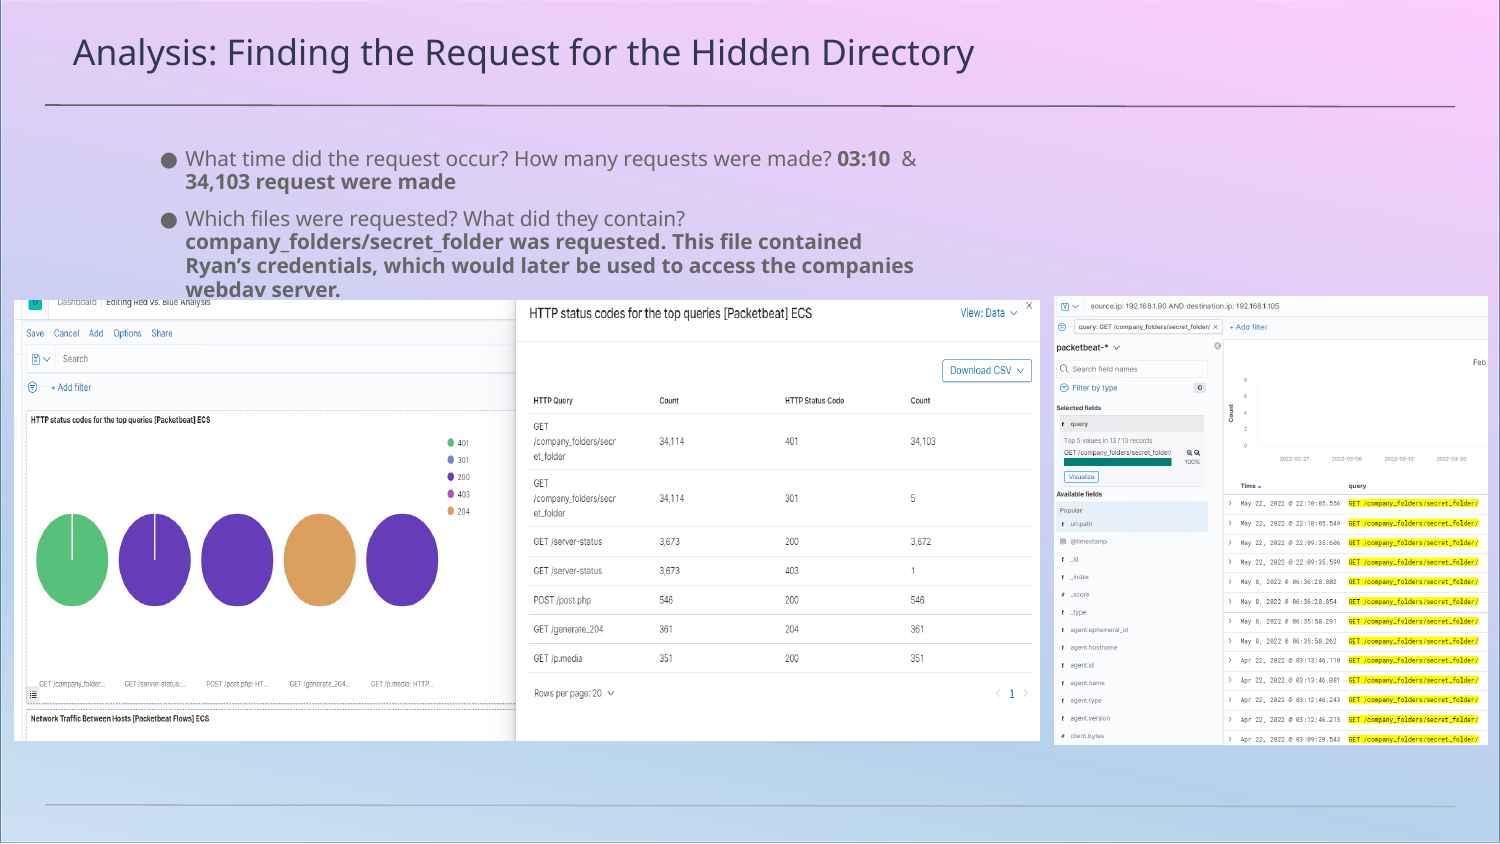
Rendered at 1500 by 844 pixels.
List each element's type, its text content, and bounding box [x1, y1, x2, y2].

list What time did the request occur? How many requests were made? 03:10 & 34,103 request were made Which files were requested? What did they contain? company_folders/secret_folder was requested. This file contained Ryan’s credentials, which would later be used to access the companies webdav server. [57, 147, 1008, 298]
title Analysis: Finding the Request for the Hidden Directory [0, 0, 1500, 88]
picture [0, 88, 1500, 844]
